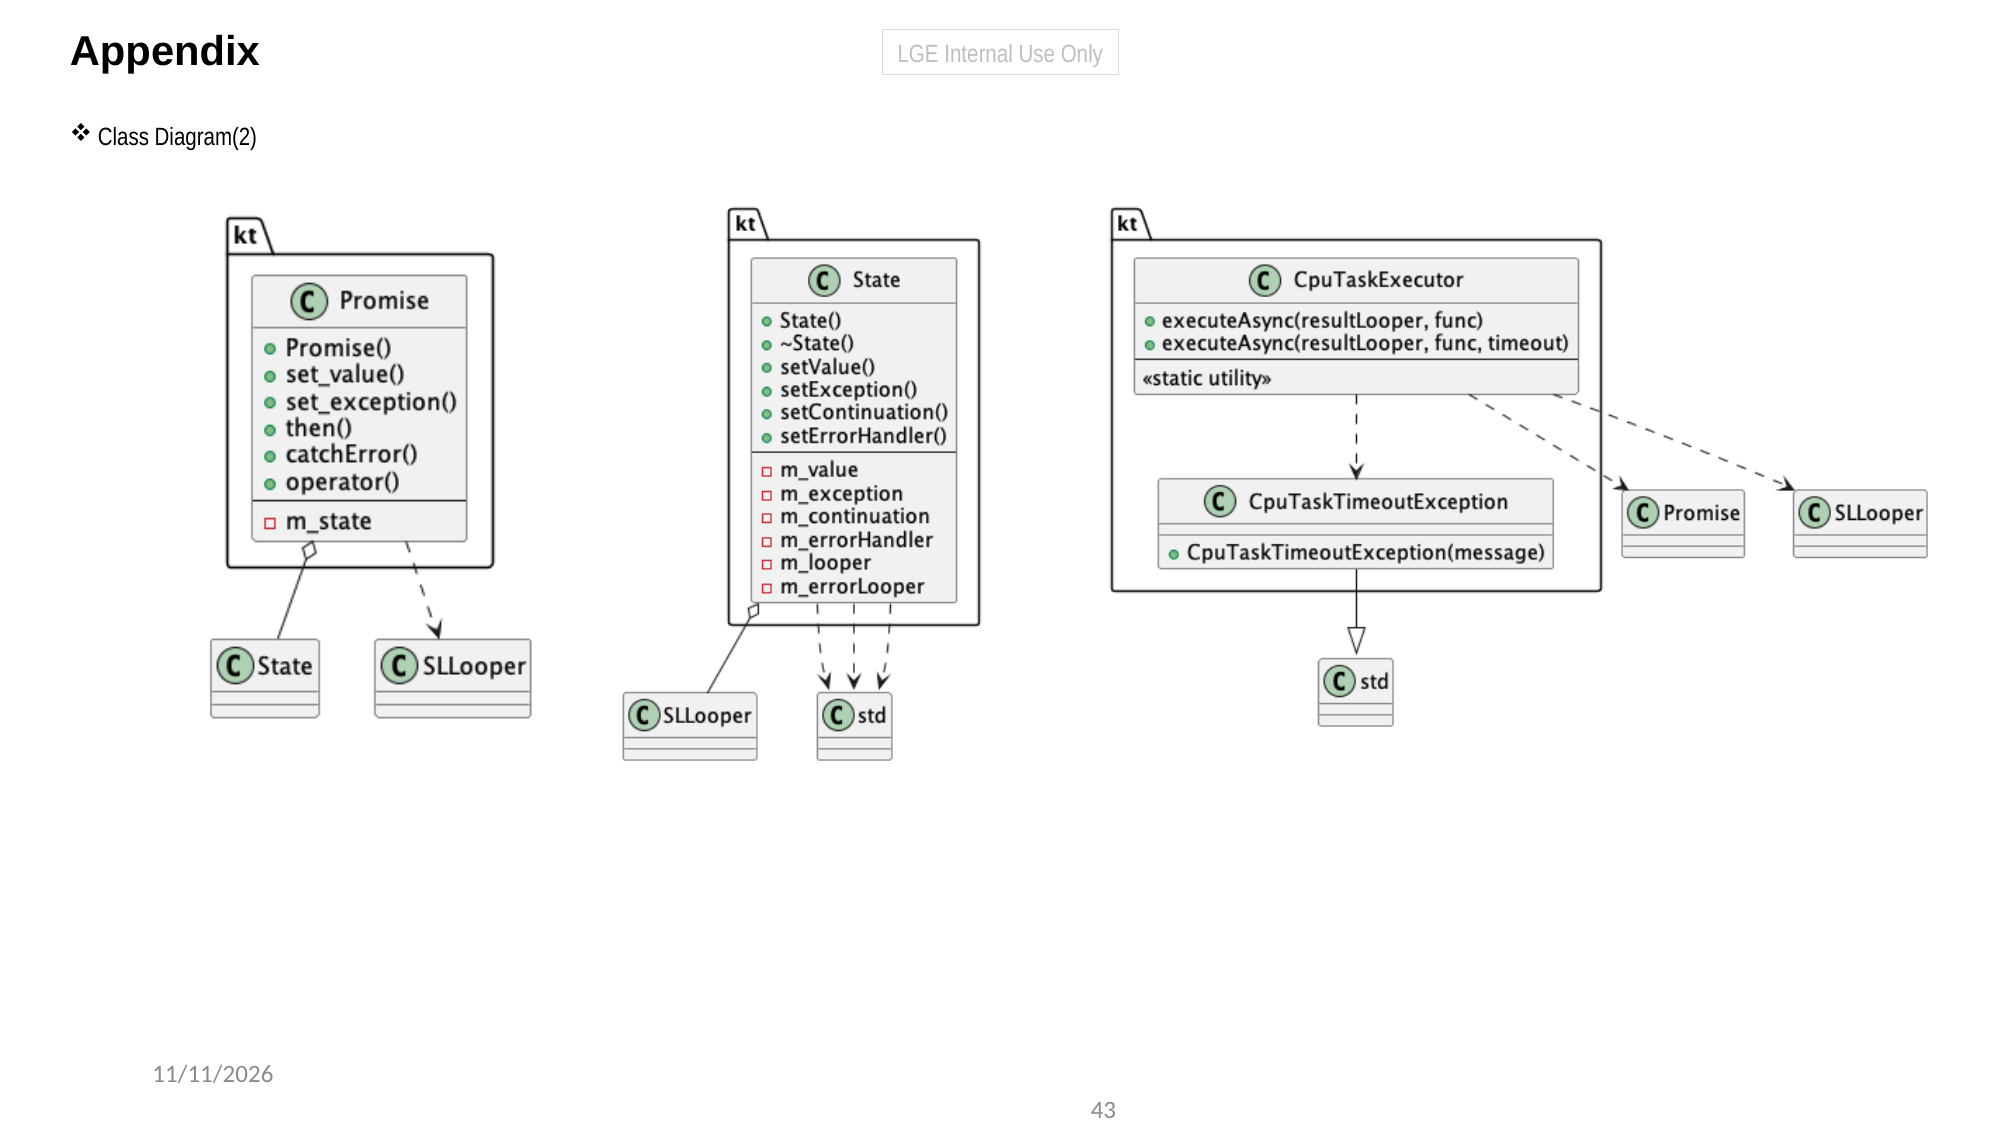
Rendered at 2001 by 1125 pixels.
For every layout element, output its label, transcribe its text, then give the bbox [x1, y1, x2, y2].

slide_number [137, 1042, 588, 1103]
text_box Appendix [54, 16, 1048, 81]
text_box Class Diagram(2) [40, 117, 907, 327]
picture [613, 200, 987, 768]
picture [1103, 200, 1935, 734]
slide_number 43 [681, 1078, 1132, 1125]
picture [199, 208, 540, 728]
text_box LGE Internal Use Only [882, 29, 1119, 75]
